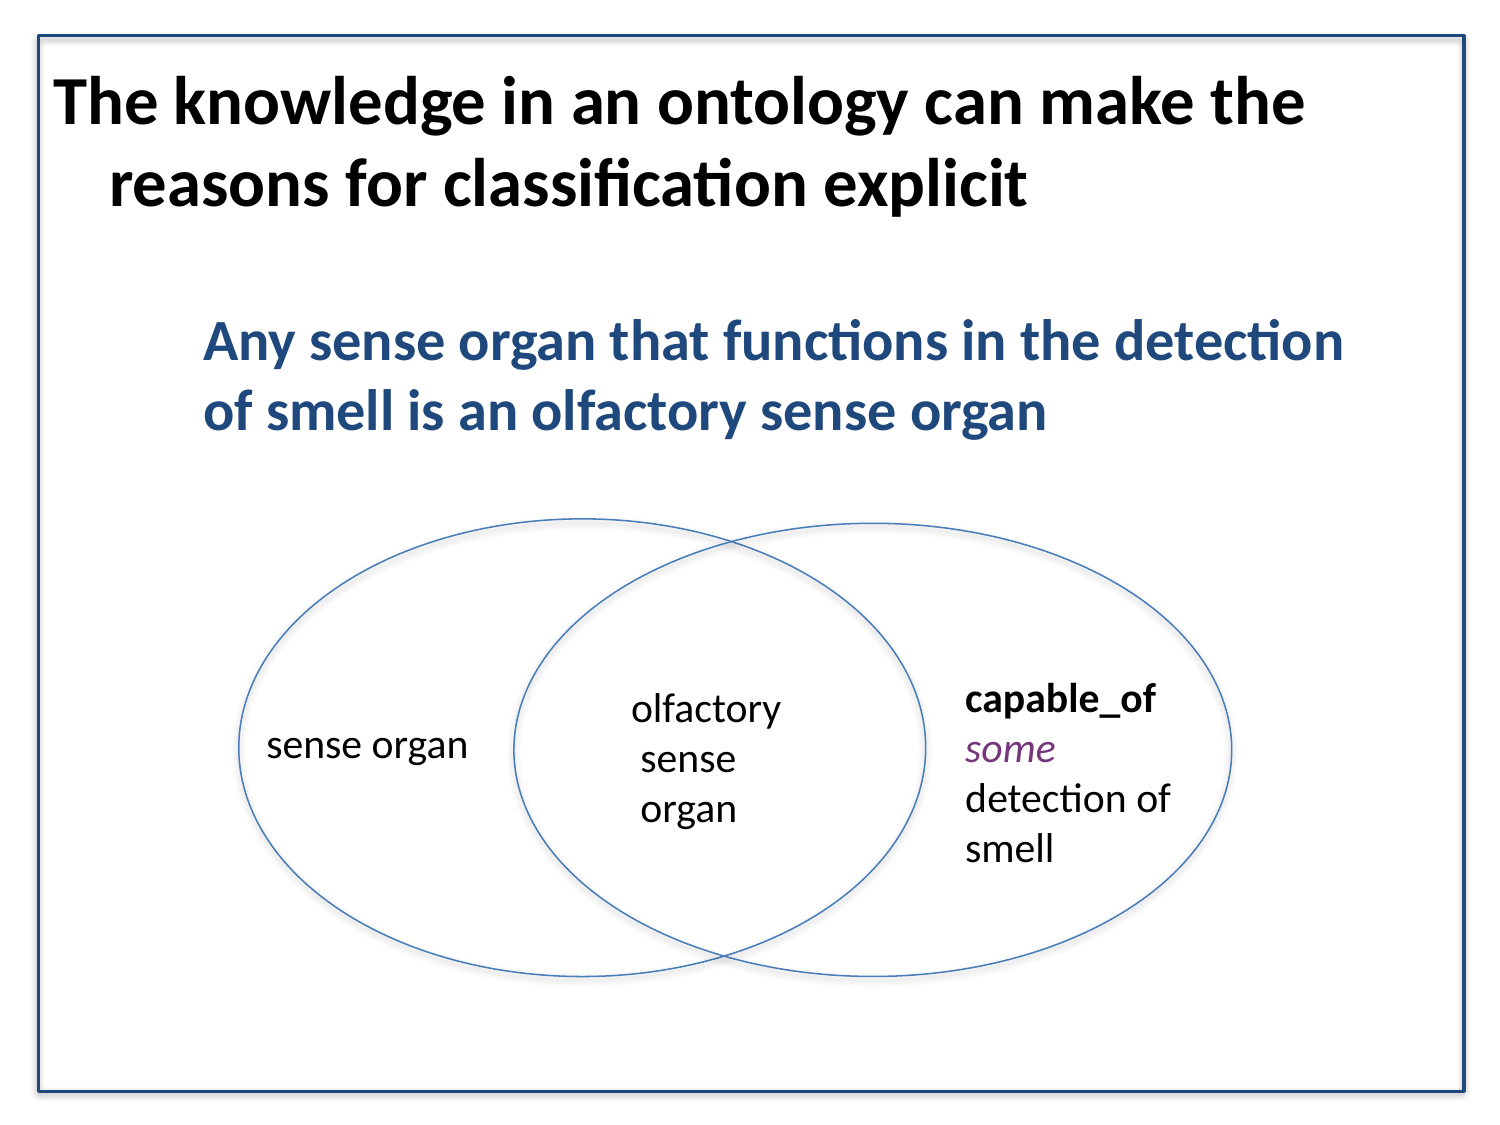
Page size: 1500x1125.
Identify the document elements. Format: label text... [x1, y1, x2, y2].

text_box sense organ [251, 709, 554, 774]
text_box [515, 522, 1206, 978]
text_box olfactory sense organ [616, 673, 849, 839]
text_box [37, 35, 1465, 1092]
text_box [1227, 710, 1233, 790]
text_box capable_of some detection of smell [950, 663, 1227, 879]
text_box [237, 518, 730, 978]
